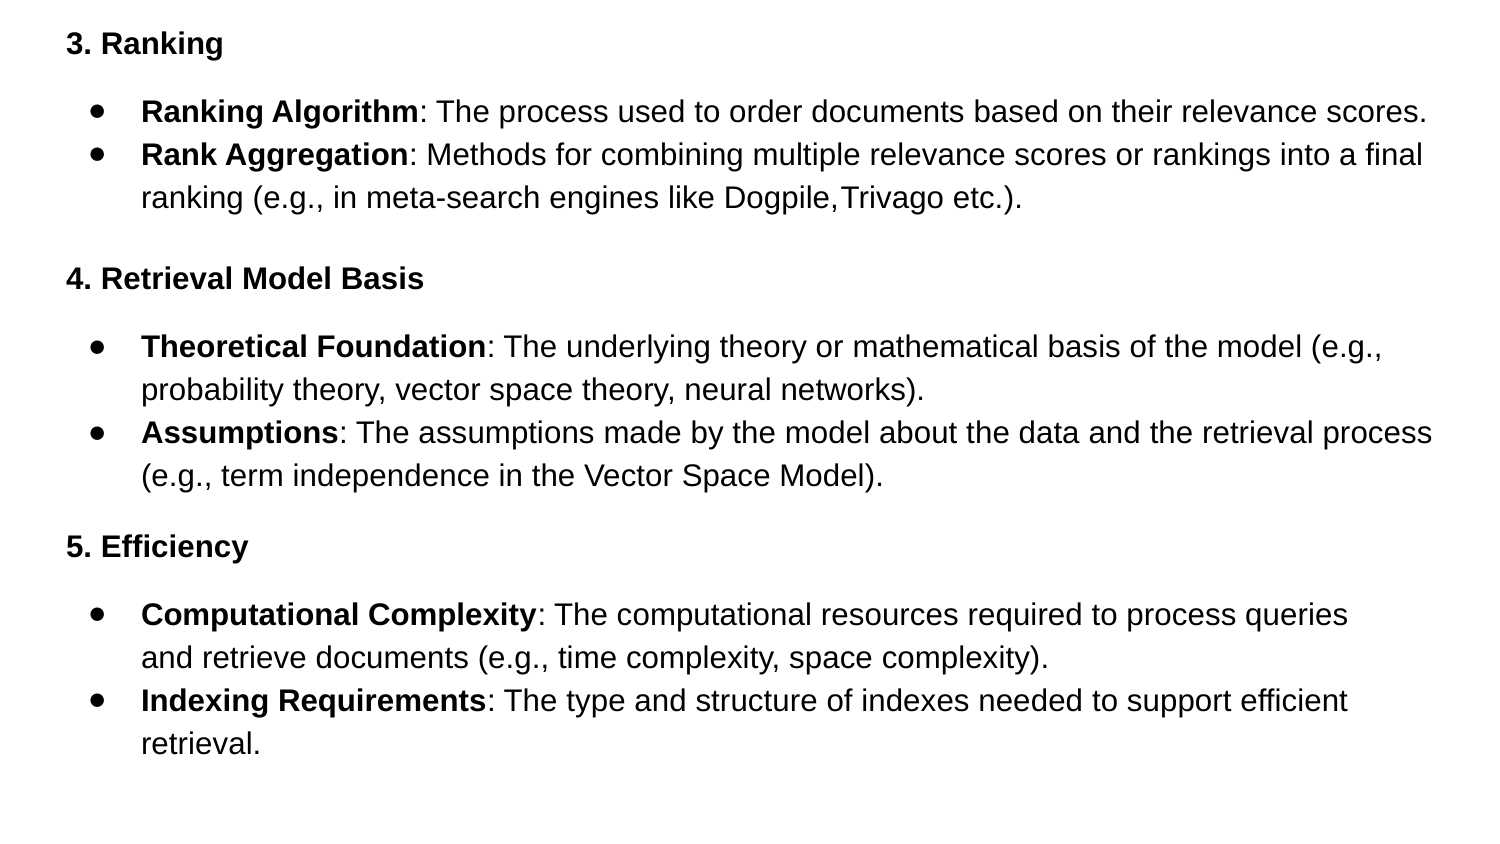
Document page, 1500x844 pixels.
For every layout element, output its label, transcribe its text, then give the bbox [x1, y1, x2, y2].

text_box 4. Retrieval Model Basis Theoretical Foundation: The underlying theory or mathematical basis of the model (e.g., probability theory, vector space theory, neural networks). Assumptions: The assumptions made by the model about the data and the retrieval process (e.g., term independence in the Vector Space Model). [51, 237, 1491, 509]
text_box 5. Efficiency Computational Complexity: The computational resources required to process queries and retrieve documents (e.g., time complexity, space complexity). Indexing Requirements: The type and structure of indexes needed to support efficient retrieval. [51, 505, 1423, 776]
list 3. Ranking Ranking Algorithm: The process used to order documents based on their relevance scores. Rank Aggregation: Methods for combining multiple relevance scores or rankings into a final ranking (e.g., in meta-search engines like Dogpile,Trivago etc.). [51, 2, 1449, 237]
